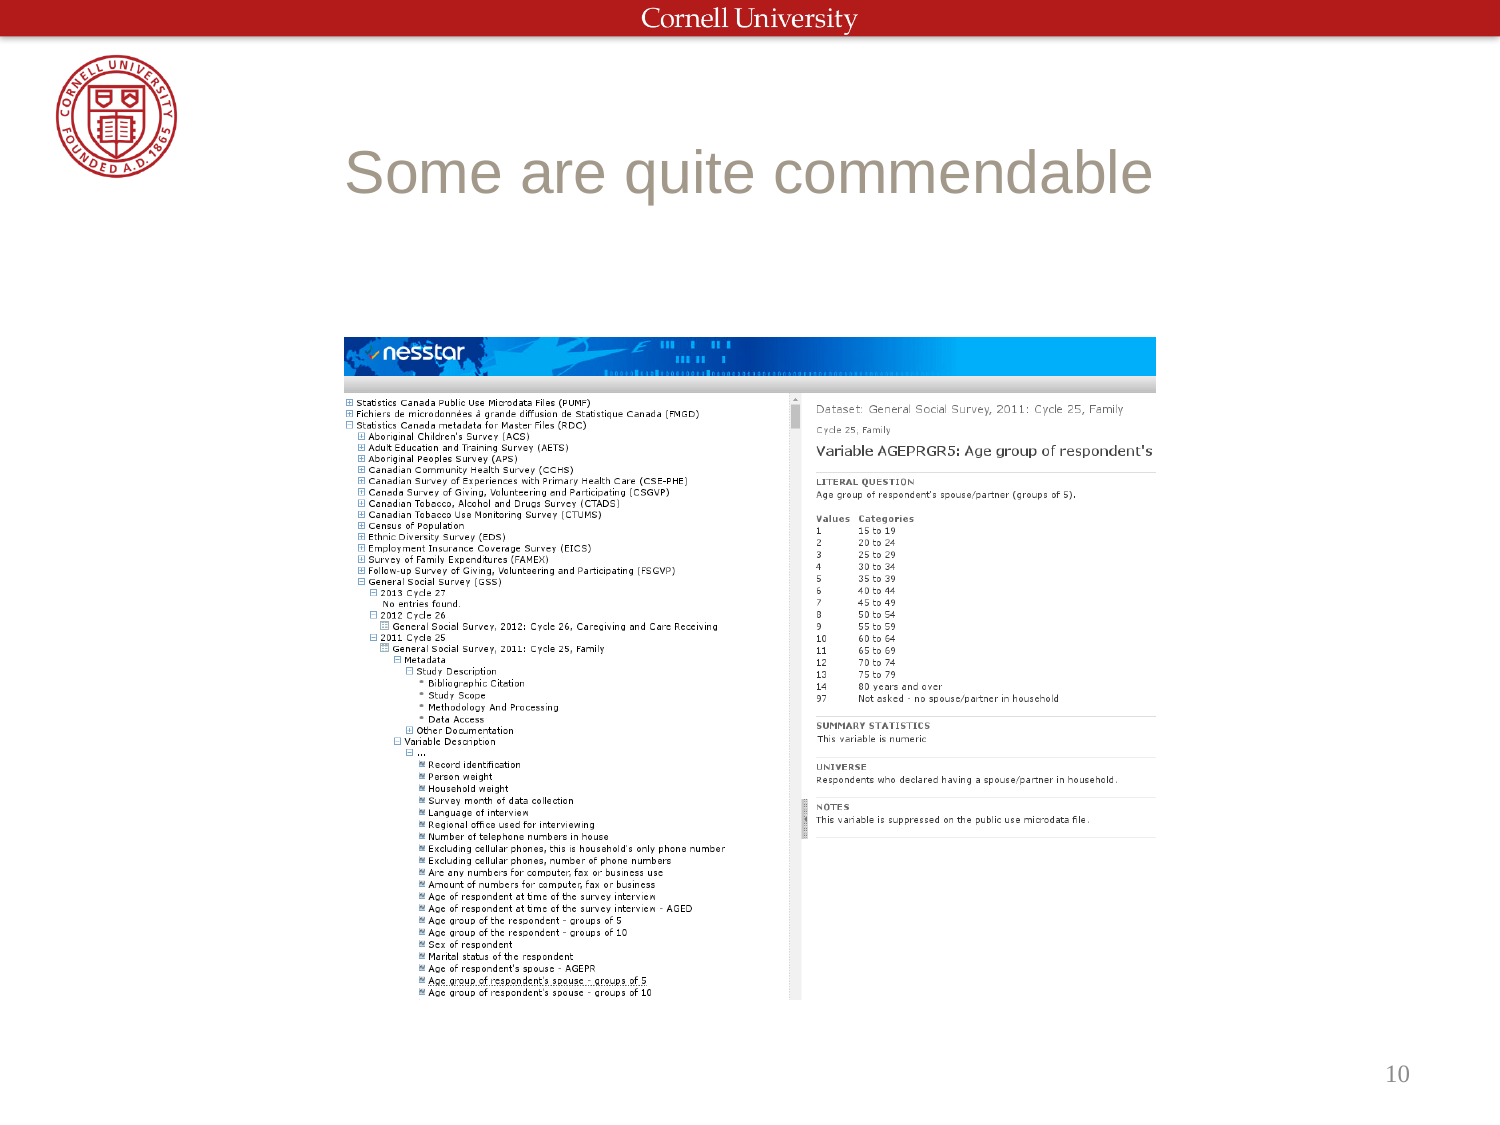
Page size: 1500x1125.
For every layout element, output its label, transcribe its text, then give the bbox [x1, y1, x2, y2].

slide_number 10 [1074, 1042, 1425, 1103]
picture [50, 50, 195, 124]
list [344, 337, 1156, 1001]
picture [635, 0, 858, 60]
title Some are quite commendable [0, 124, 1500, 213]
